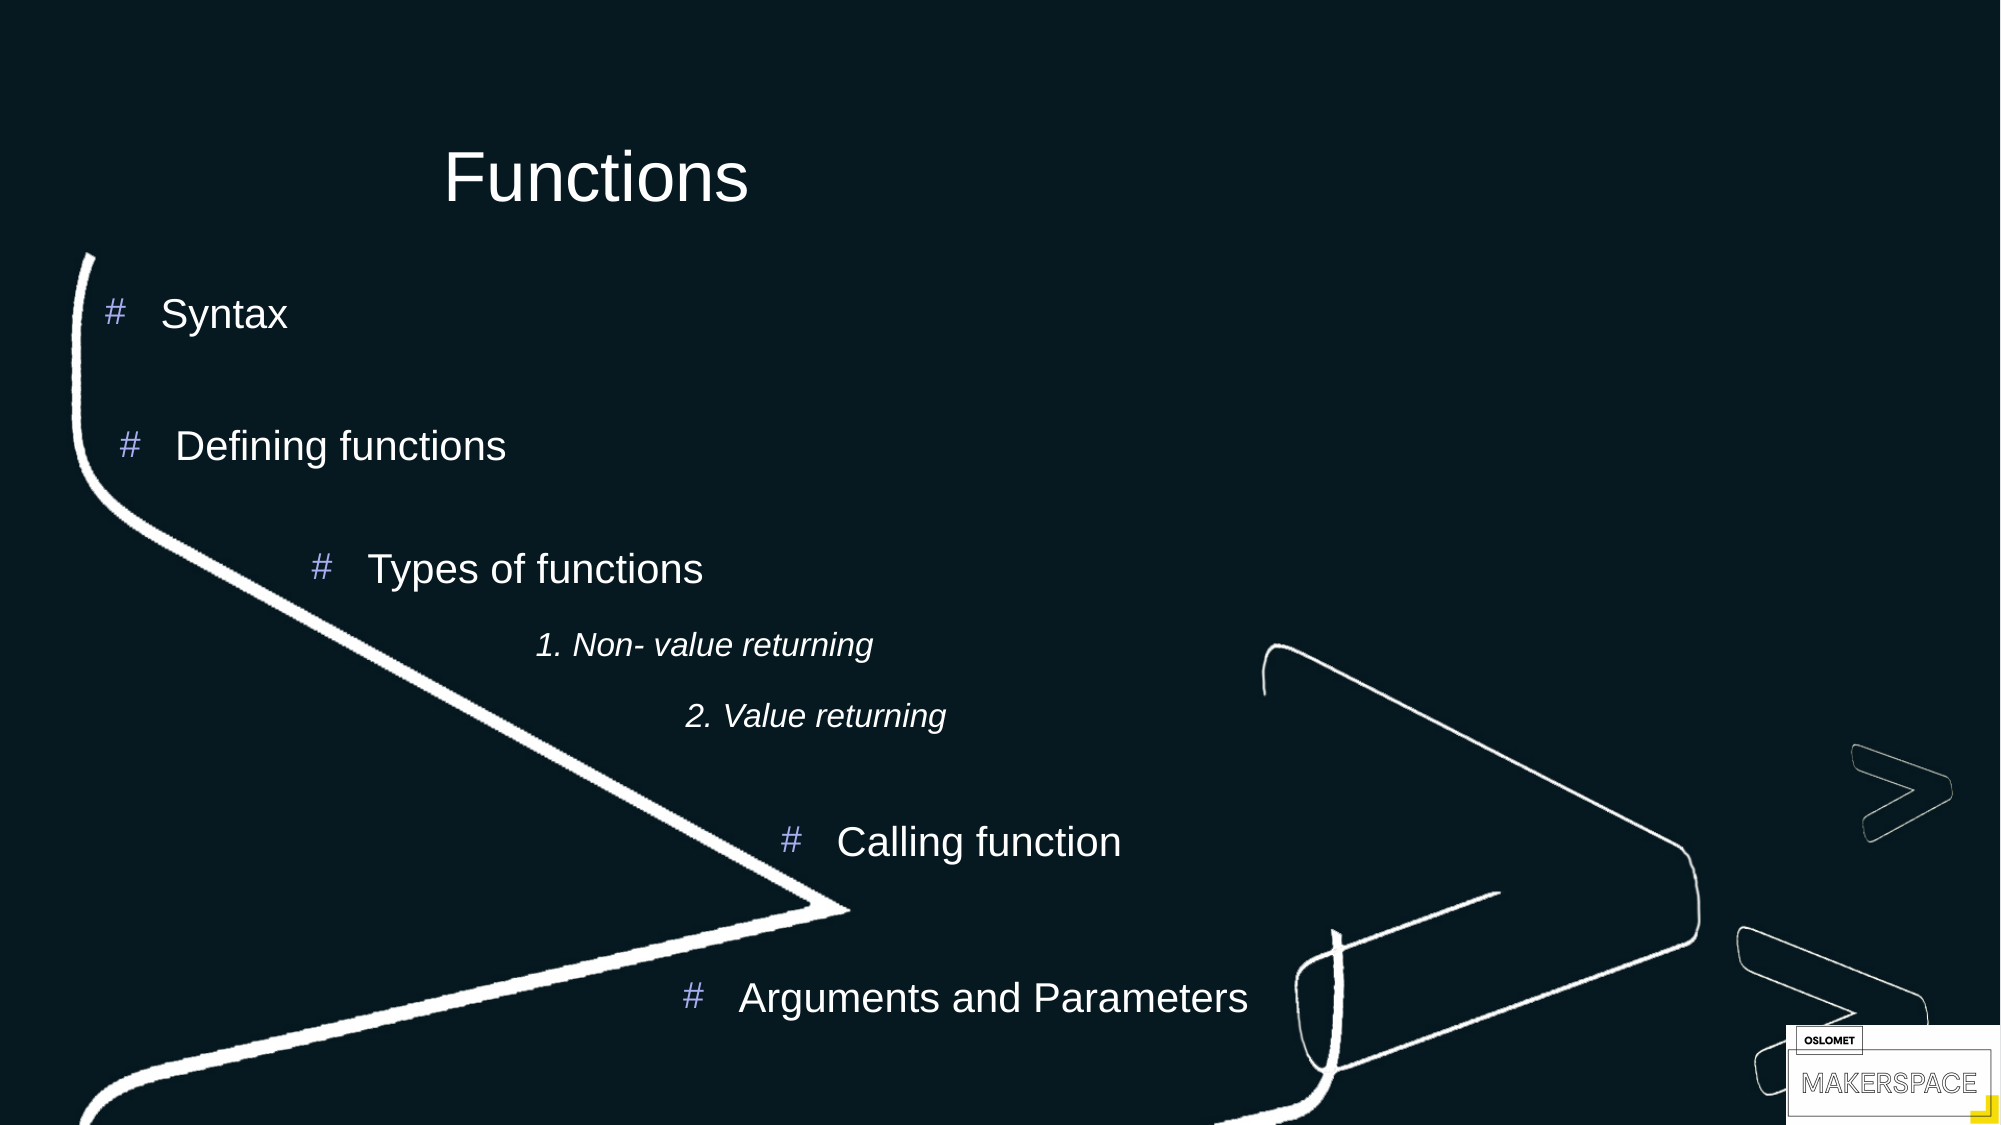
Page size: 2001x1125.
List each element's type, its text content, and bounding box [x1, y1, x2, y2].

picture [0, 0, 2001, 1125]
text_box Calling function [765, 797, 1777, 890]
text_box Types of functions 1. Non- value returning 2. Value returning [295, 524, 1308, 766]
text_box Defining functions [103, 401, 1116, 494]
title Functions [428, 132, 1734, 310]
text_box Arguments and Parameters [667, 953, 1679, 1045]
text_box Syntax [89, 268, 1101, 361]
